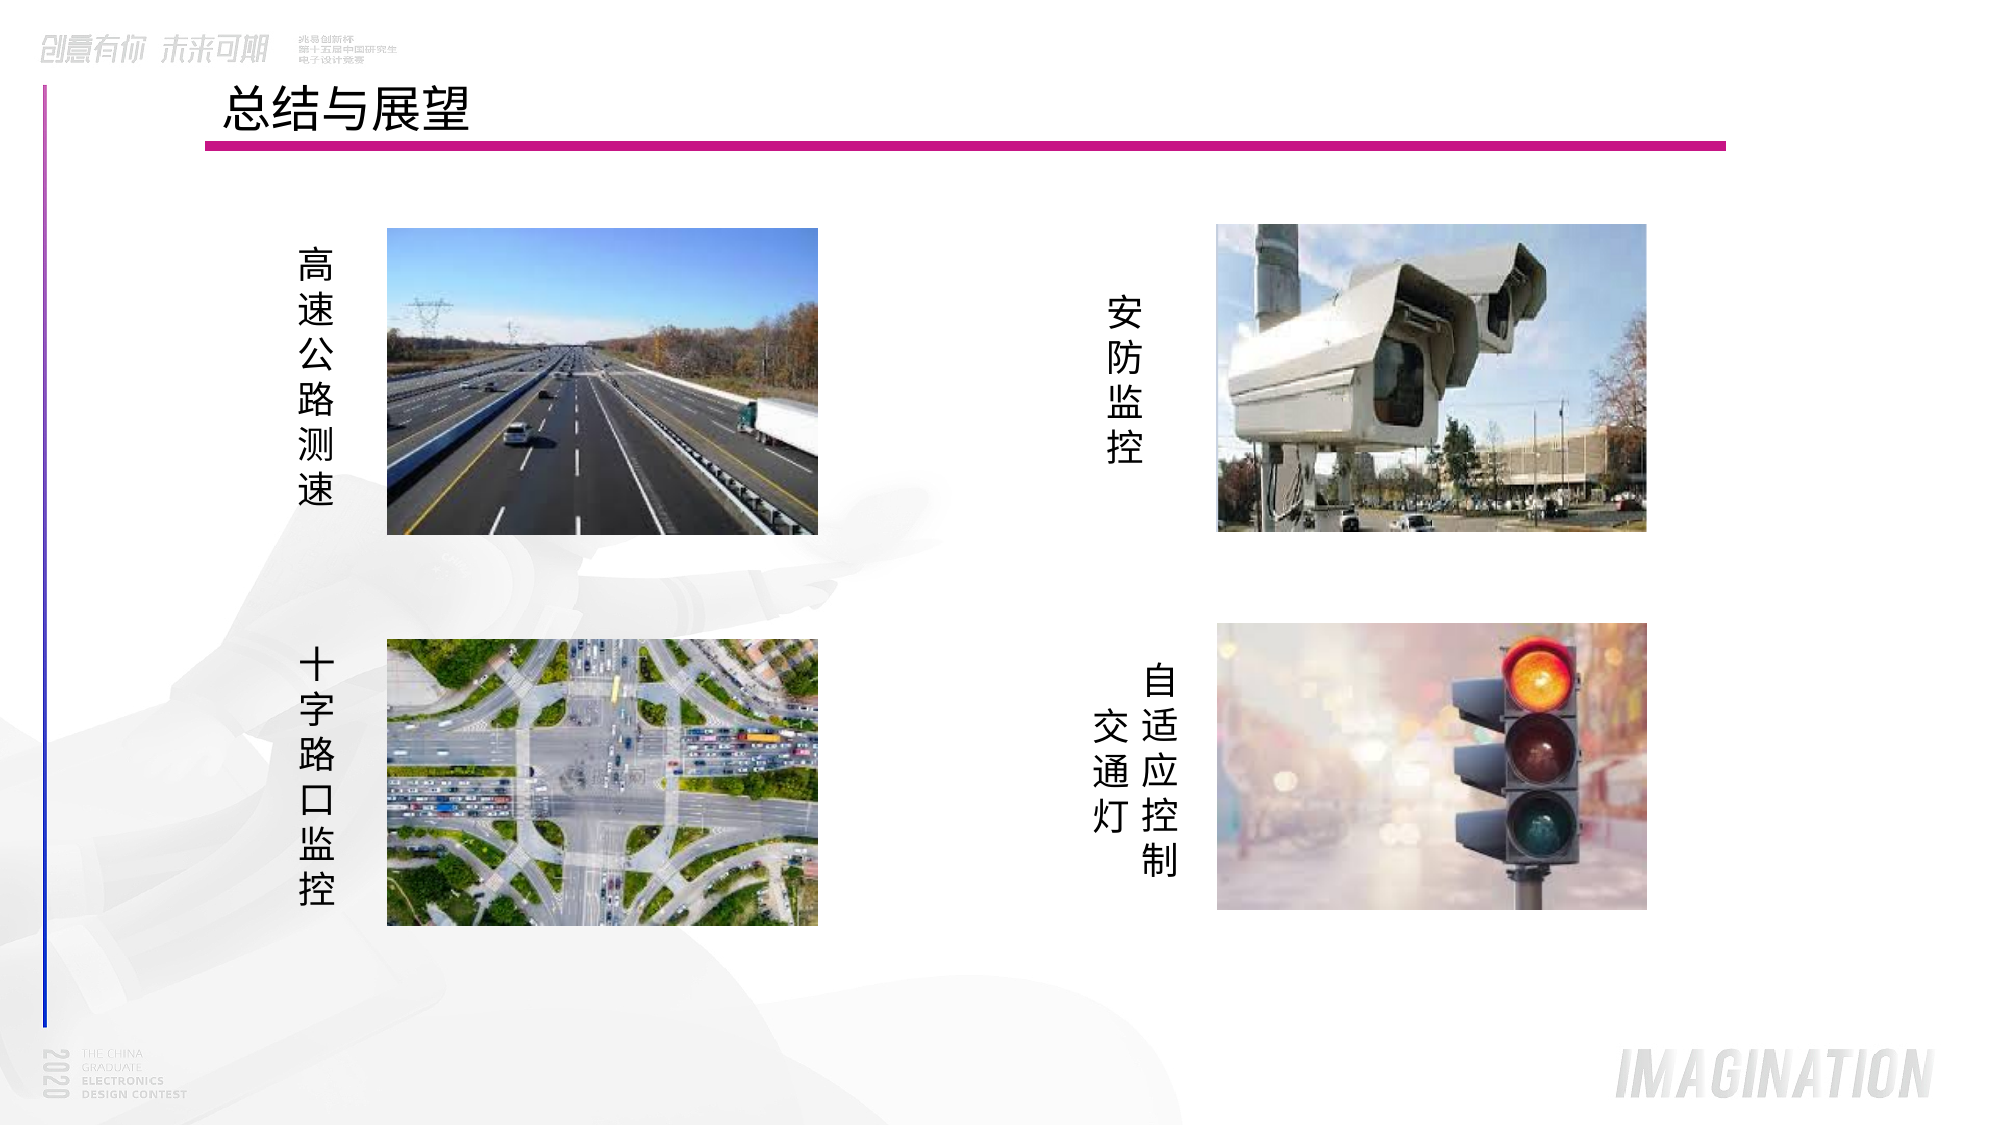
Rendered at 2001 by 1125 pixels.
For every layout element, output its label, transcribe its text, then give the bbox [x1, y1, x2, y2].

text_box 安防监控 [1091, 281, 1161, 477]
text_box 交通灯 [1078, 695, 1126, 846]
text_box [205, 141, 1726, 151]
text_box [205, 217, 2000, 225]
picture [0, 0, 2001, 1125]
text_box 自适应 控制 [1126, 649, 1196, 890]
text_box 总结与展望 [207, 70, 487, 145]
text_box 高速公路测速 [284, 233, 313, 518]
text_box 十字路口监控 [284, 634, 339, 919]
